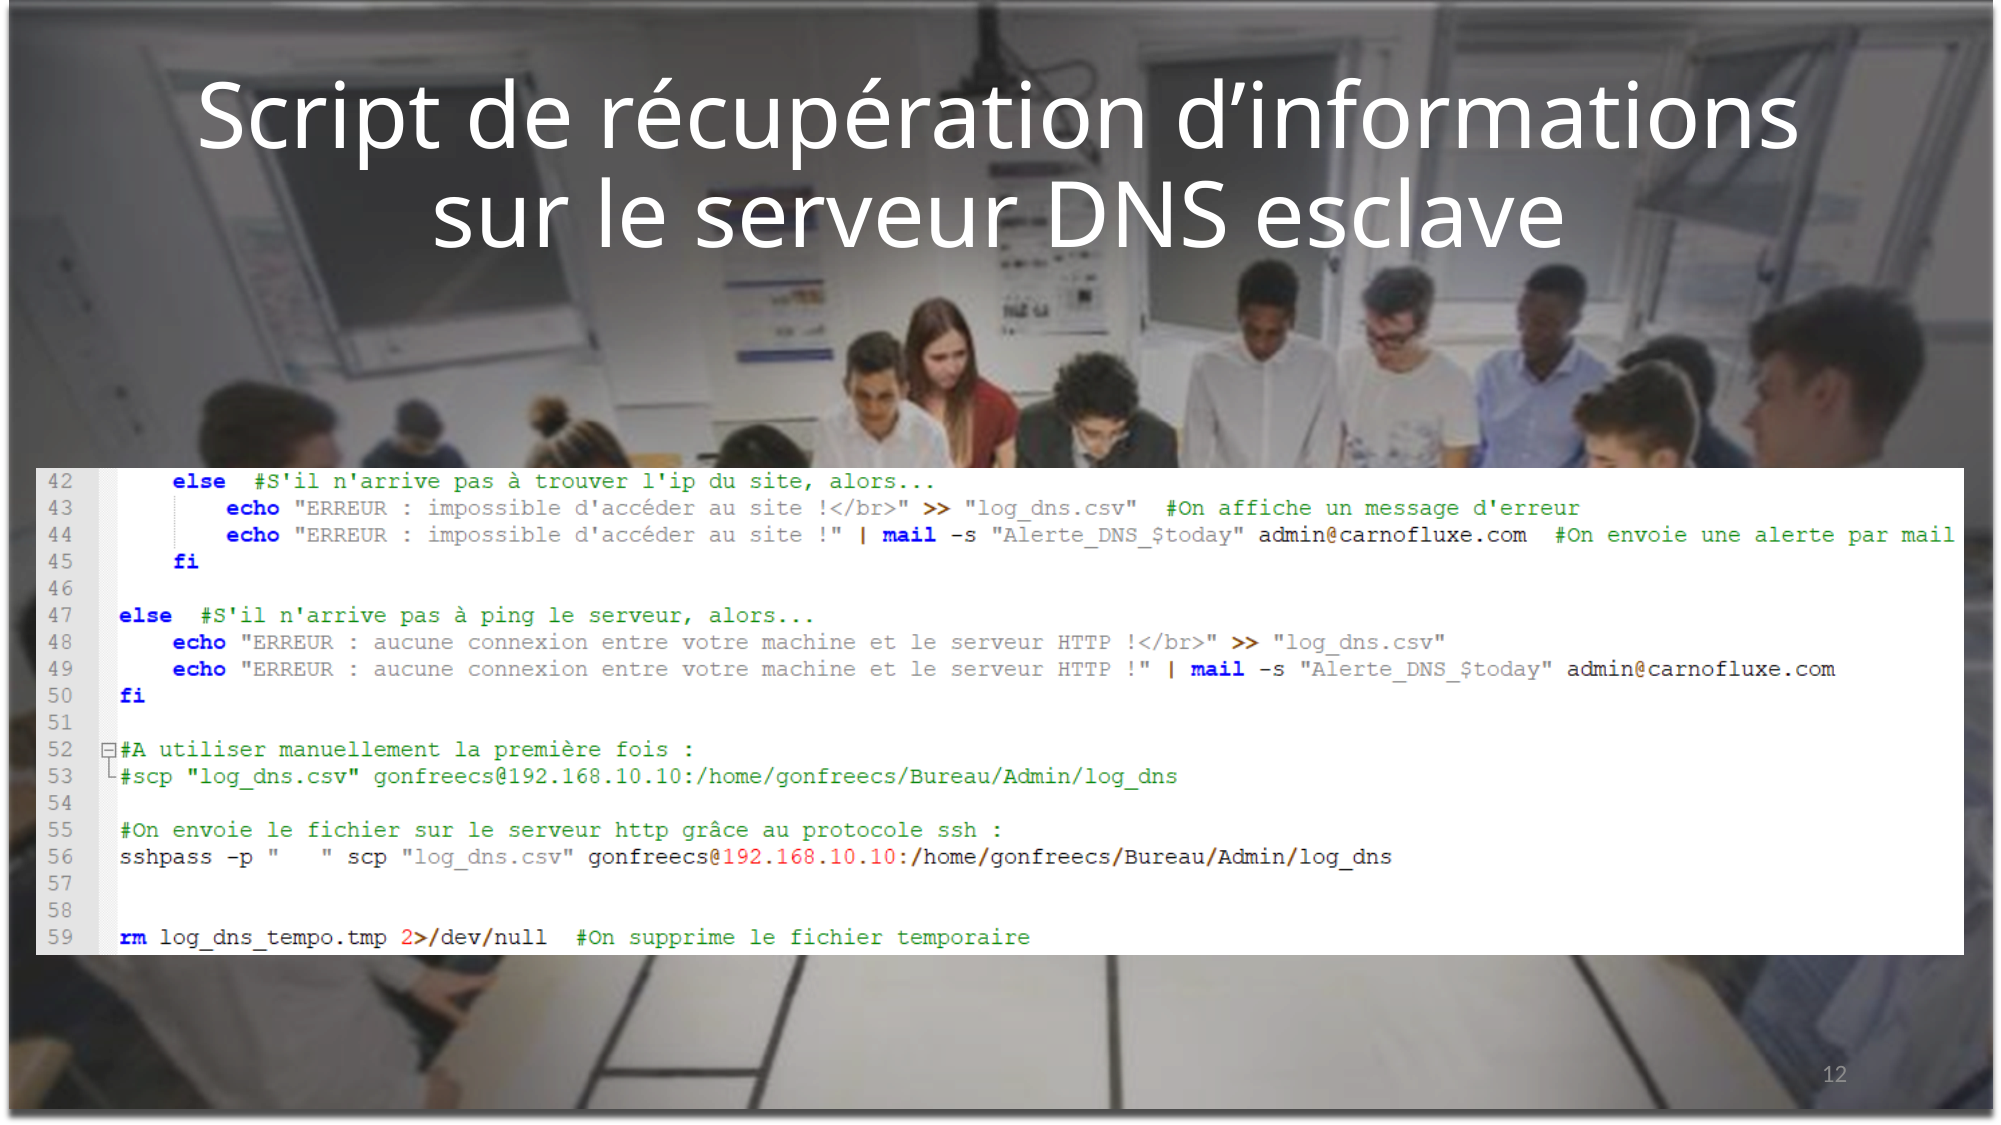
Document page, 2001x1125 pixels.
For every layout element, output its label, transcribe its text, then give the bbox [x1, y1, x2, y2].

picture [0, 0, 2001, 1125]
title Script de récupération d’informations sur le serveur DNS esclave [137, 59, 1863, 278]
slide_number 12 [1412, 1042, 1863, 1103]
